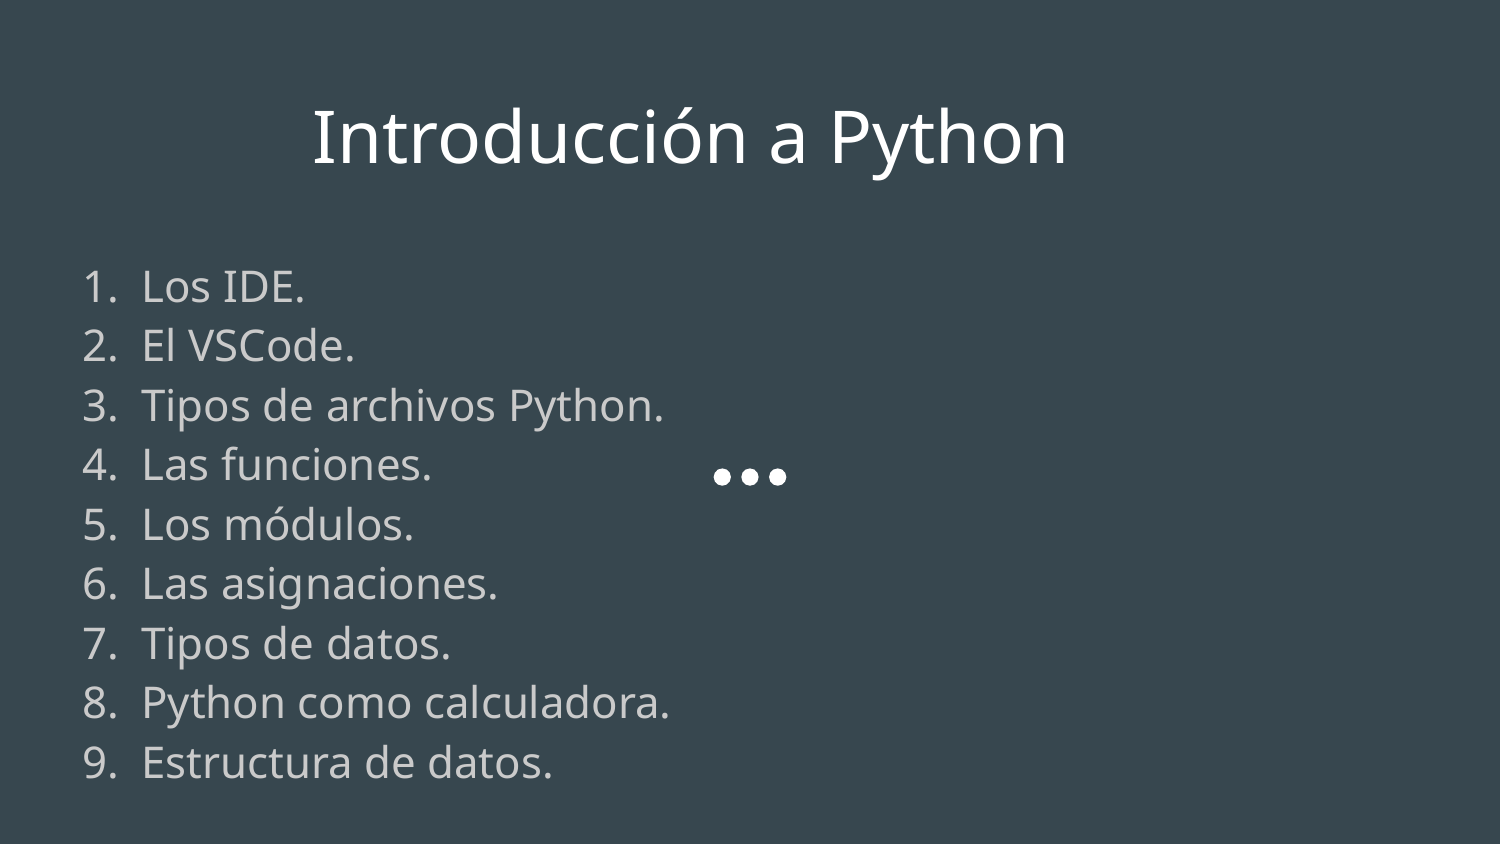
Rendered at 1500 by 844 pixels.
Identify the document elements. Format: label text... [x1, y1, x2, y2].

subtitle Los IDE. El VSCode. Tipos de archivos Python. Las funciones. Los módulos. Las asignaciones. Tipos de datos. Python como calculadora. Estructura de datos. [51, 240, 1332, 823]
title Introducción a Python [51, 70, 1332, 201]
